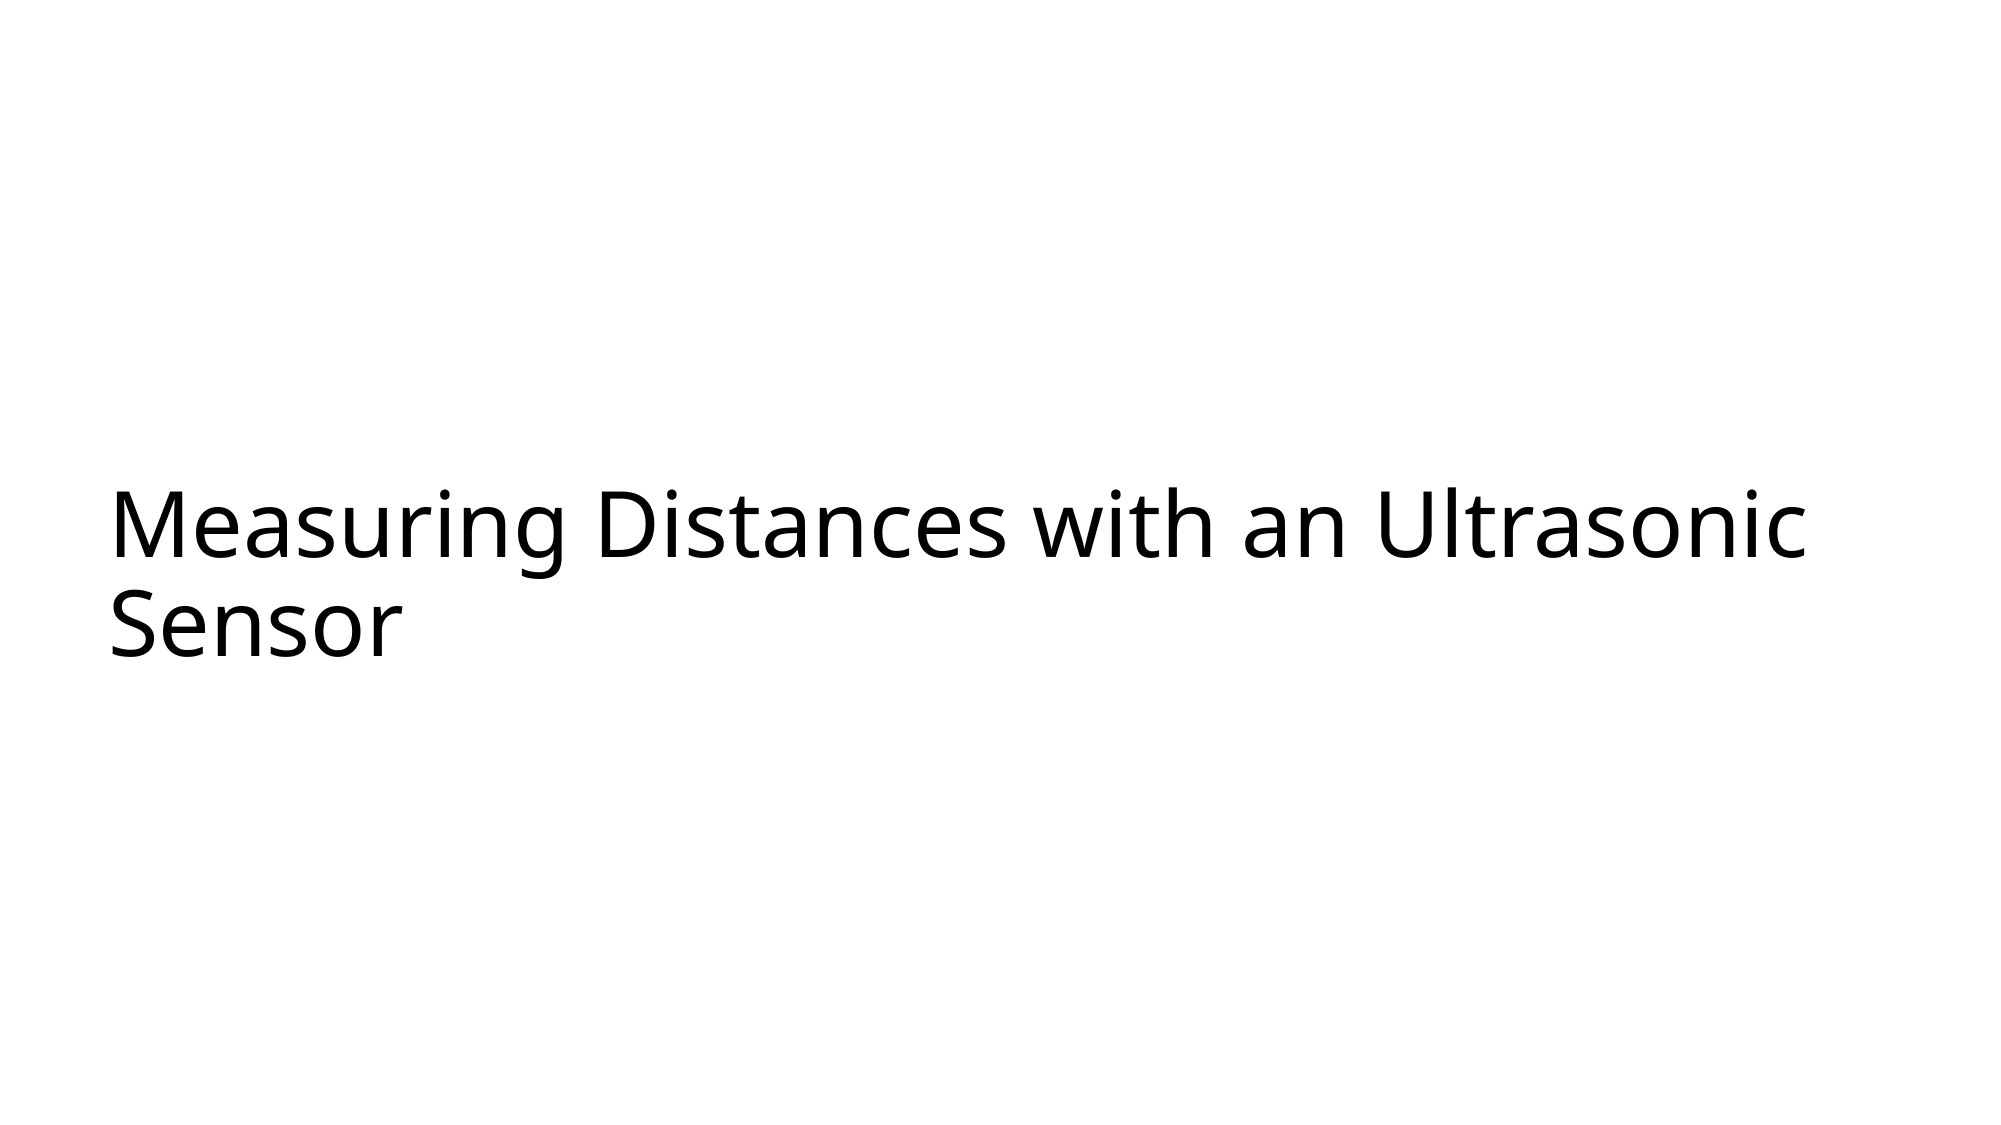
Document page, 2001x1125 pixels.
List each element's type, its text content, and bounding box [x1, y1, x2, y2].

title Measuring Distances with an Ultrasonic Sensor [93, 468, 1907, 687]
